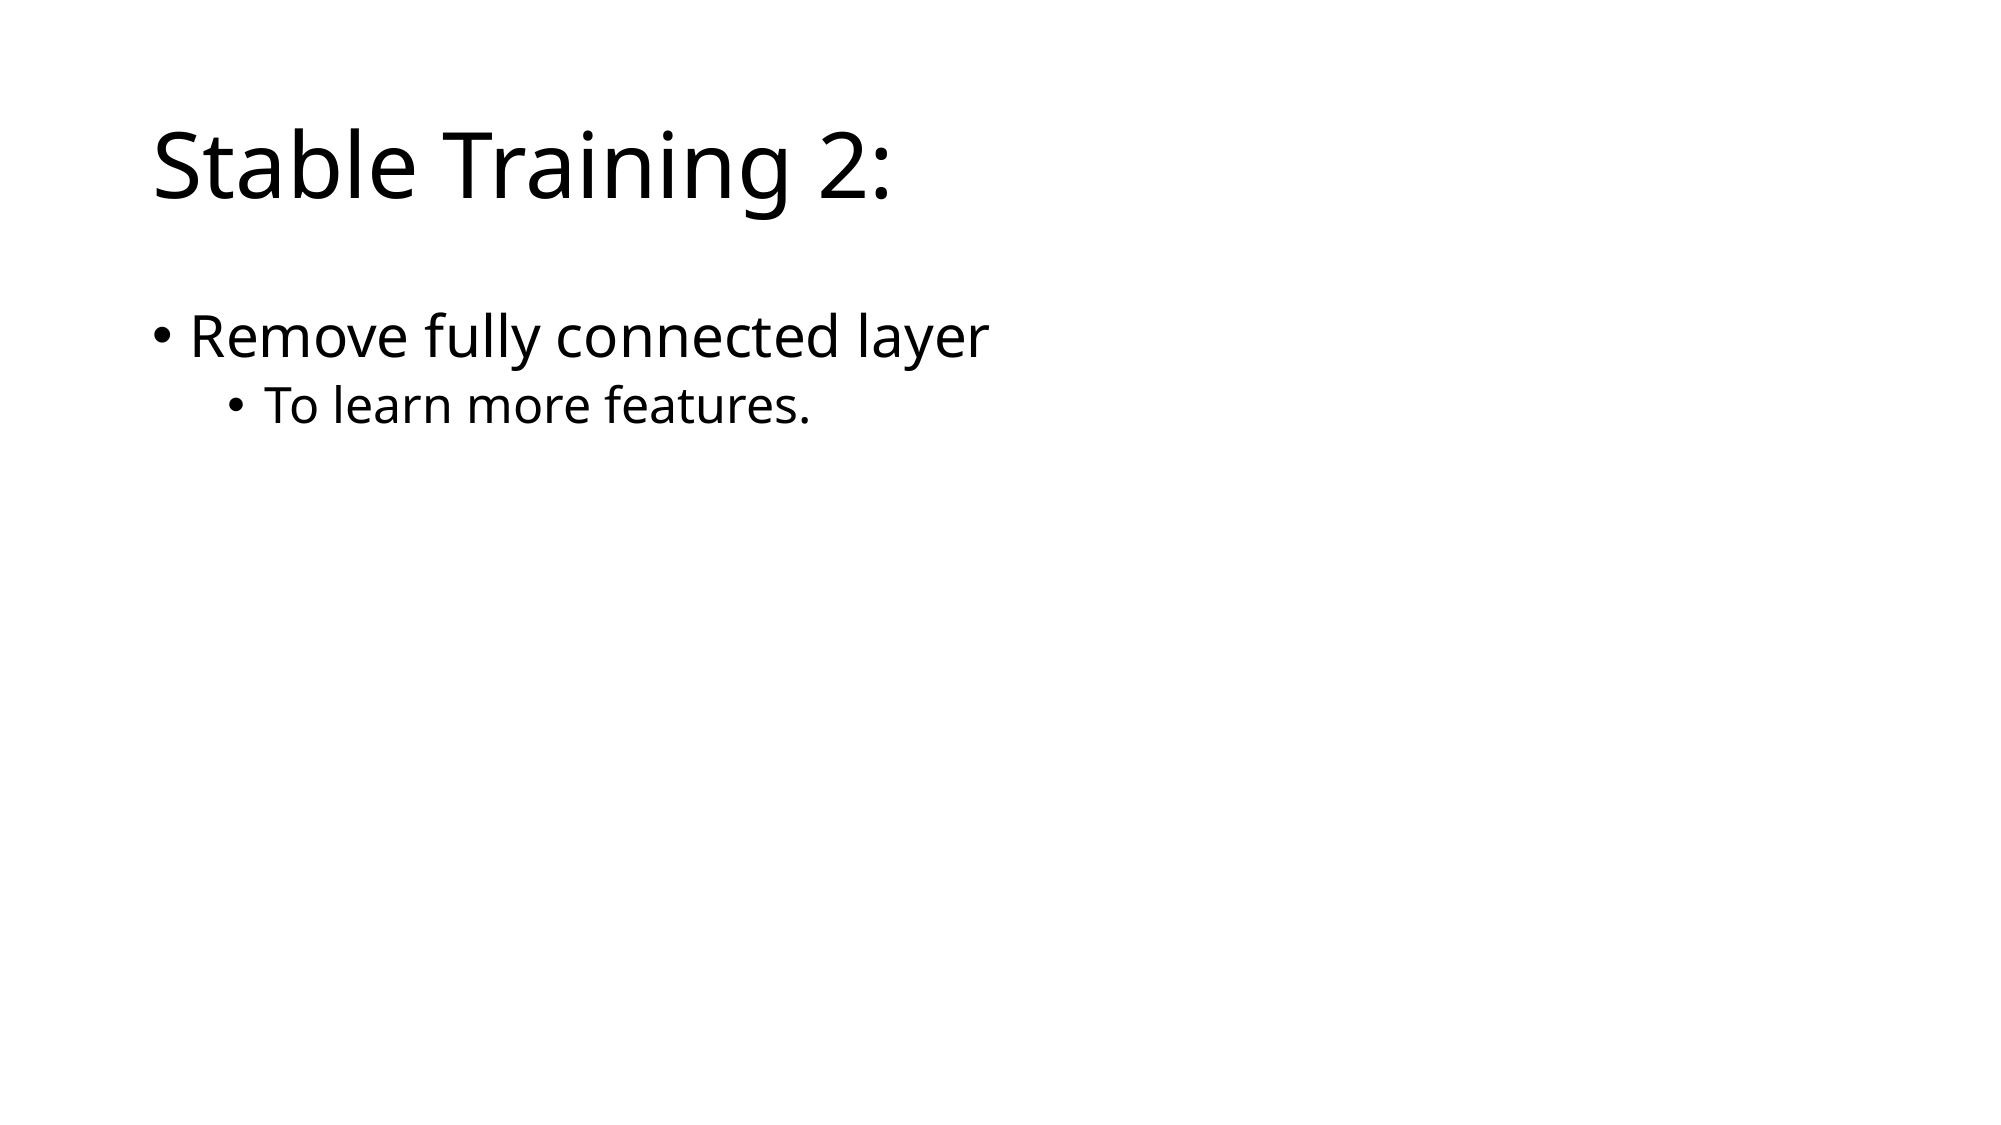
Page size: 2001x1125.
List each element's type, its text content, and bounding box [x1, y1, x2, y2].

title Stable Training 2: [137, 59, 1863, 278]
list Remove fully connected layer To learn more features. [137, 299, 1863, 1014]
